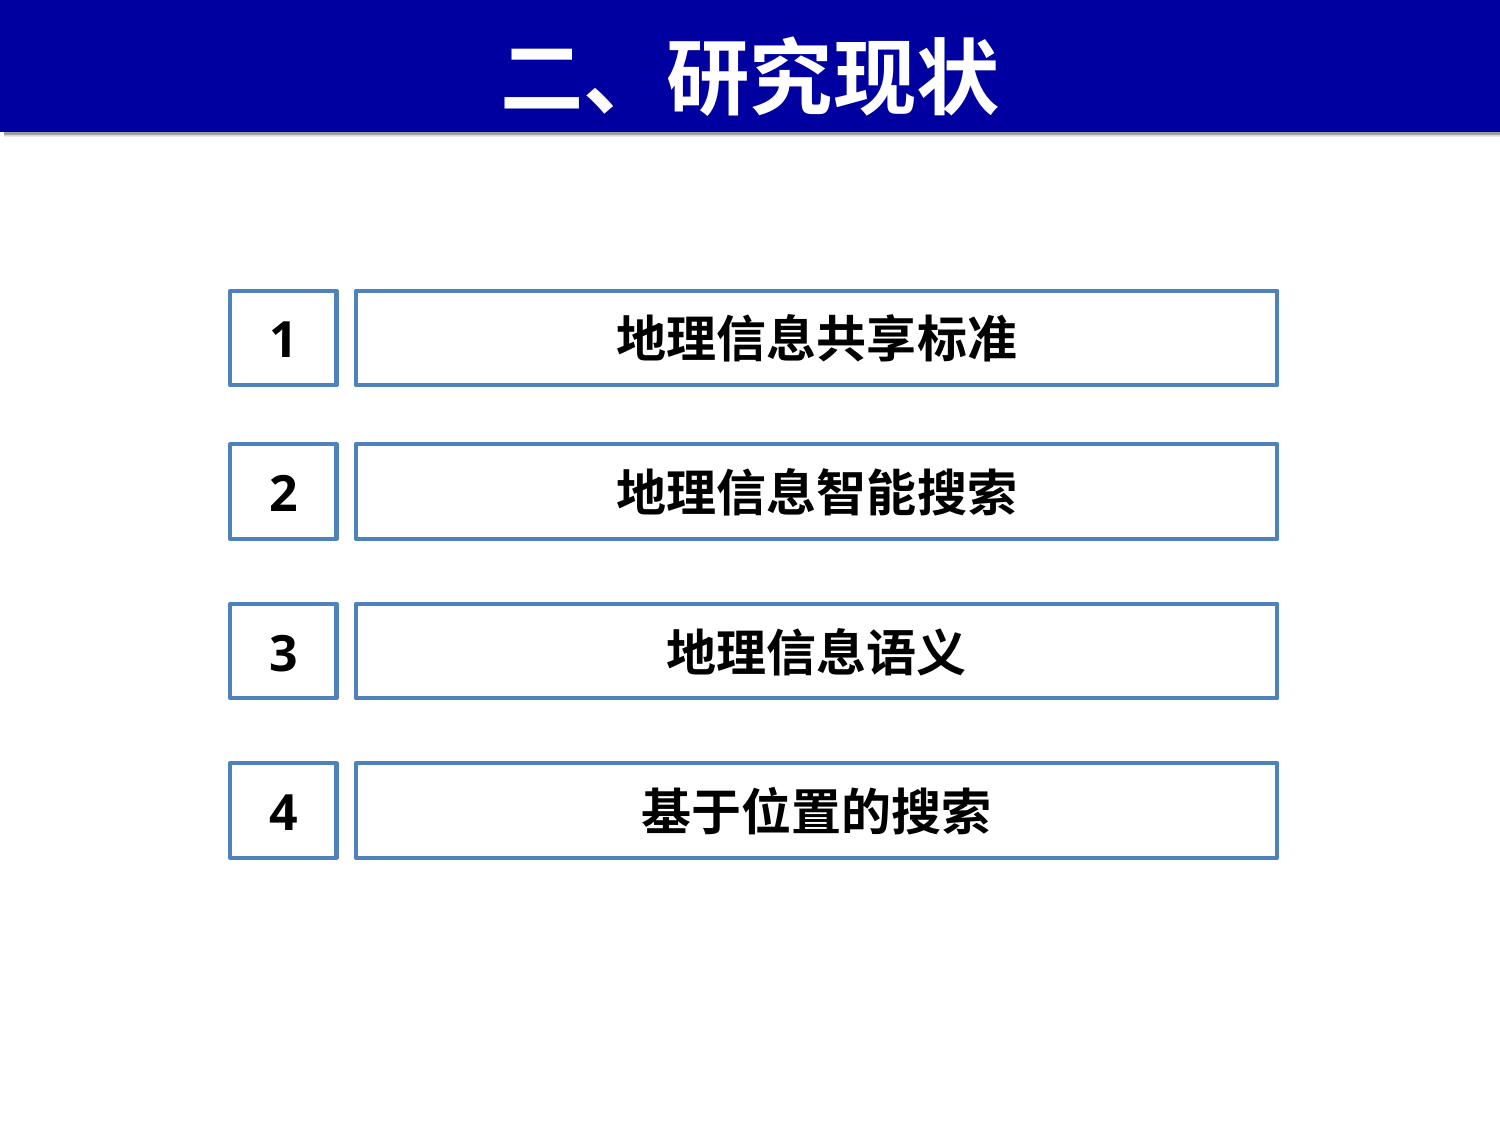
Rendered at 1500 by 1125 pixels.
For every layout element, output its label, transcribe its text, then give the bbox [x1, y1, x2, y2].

title 二、研究现状 [41, 19, 1459, 132]
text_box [229, 603, 1278, 699]
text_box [229, 290, 1278, 386]
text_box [229, 763, 1278, 858]
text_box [229, 444, 1278, 540]
